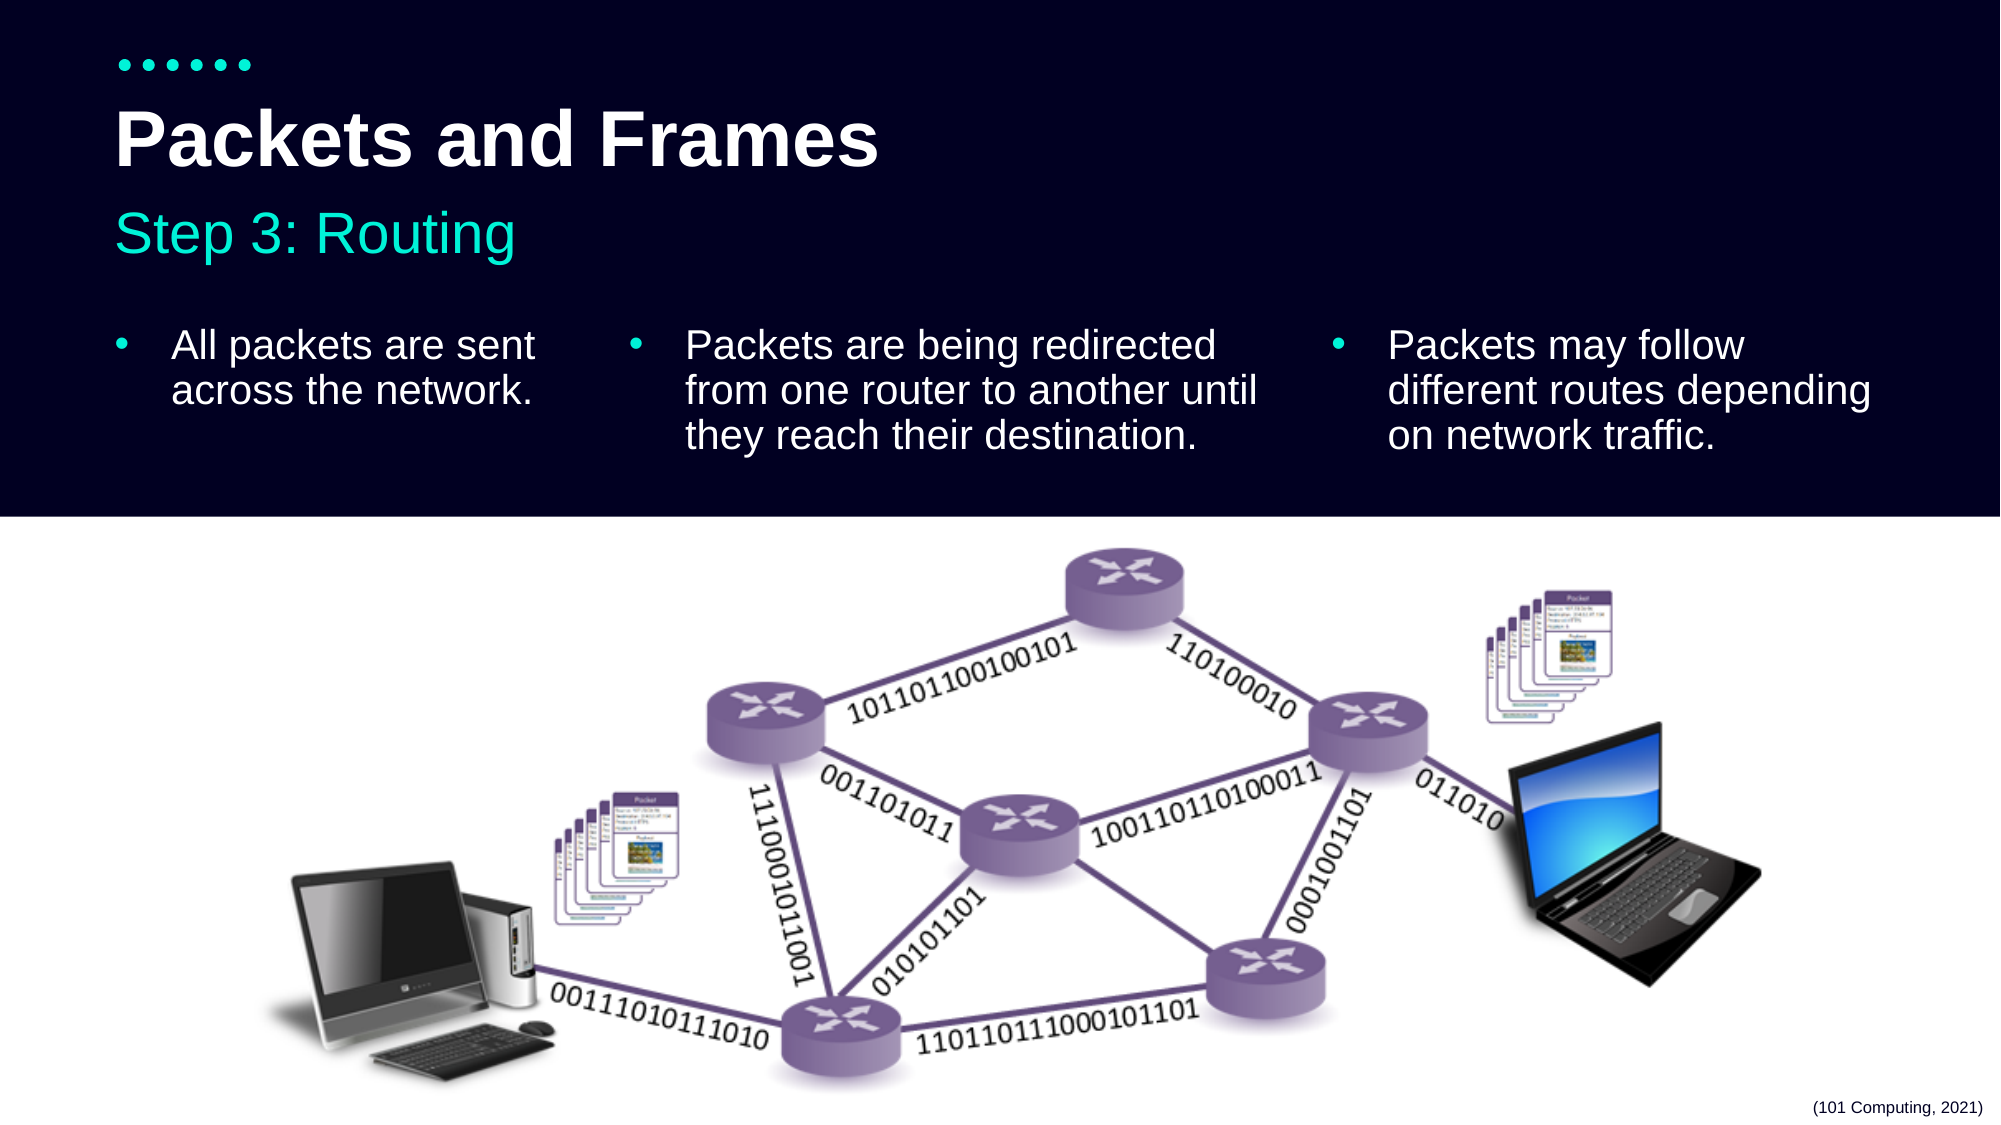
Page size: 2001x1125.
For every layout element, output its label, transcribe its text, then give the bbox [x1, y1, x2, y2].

text_box (101 Computing, 2021) [1797, 1089, 1999, 1125]
text_box Packets may follow different routes depending on network traffic. [1316, 316, 1900, 467]
text_box [0, 516, 2000, 1125]
list Step 3: Routing [99, 196, 900, 313]
title Packets and Frames [99, 91, 900, 193]
text_box All packets are sent across the network. [99, 316, 614, 422]
text_box Packets are being redirected from one router to another until they reach their destination. [614, 316, 1316, 467]
picture [207, 525, 1793, 1117]
